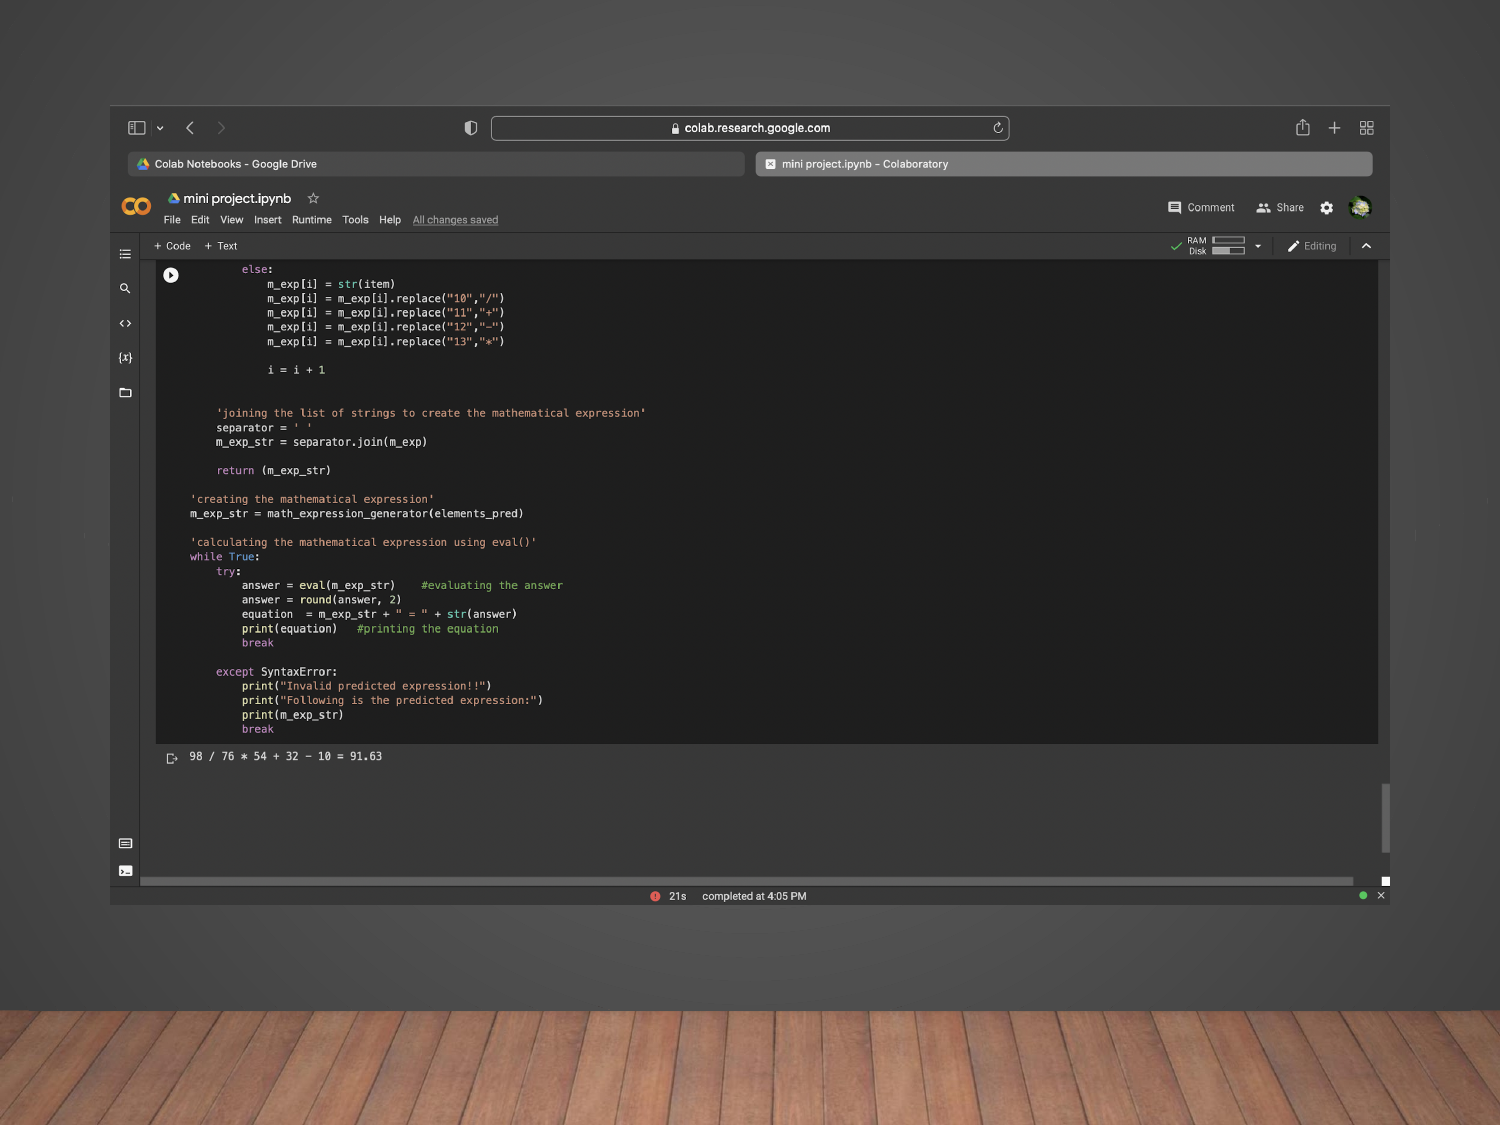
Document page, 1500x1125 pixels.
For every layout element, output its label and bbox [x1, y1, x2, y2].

picture [110, 105, 1390, 906]
picture [0, 1011, 1500, 1125]
text_box [0, 0, 1500, 1011]
